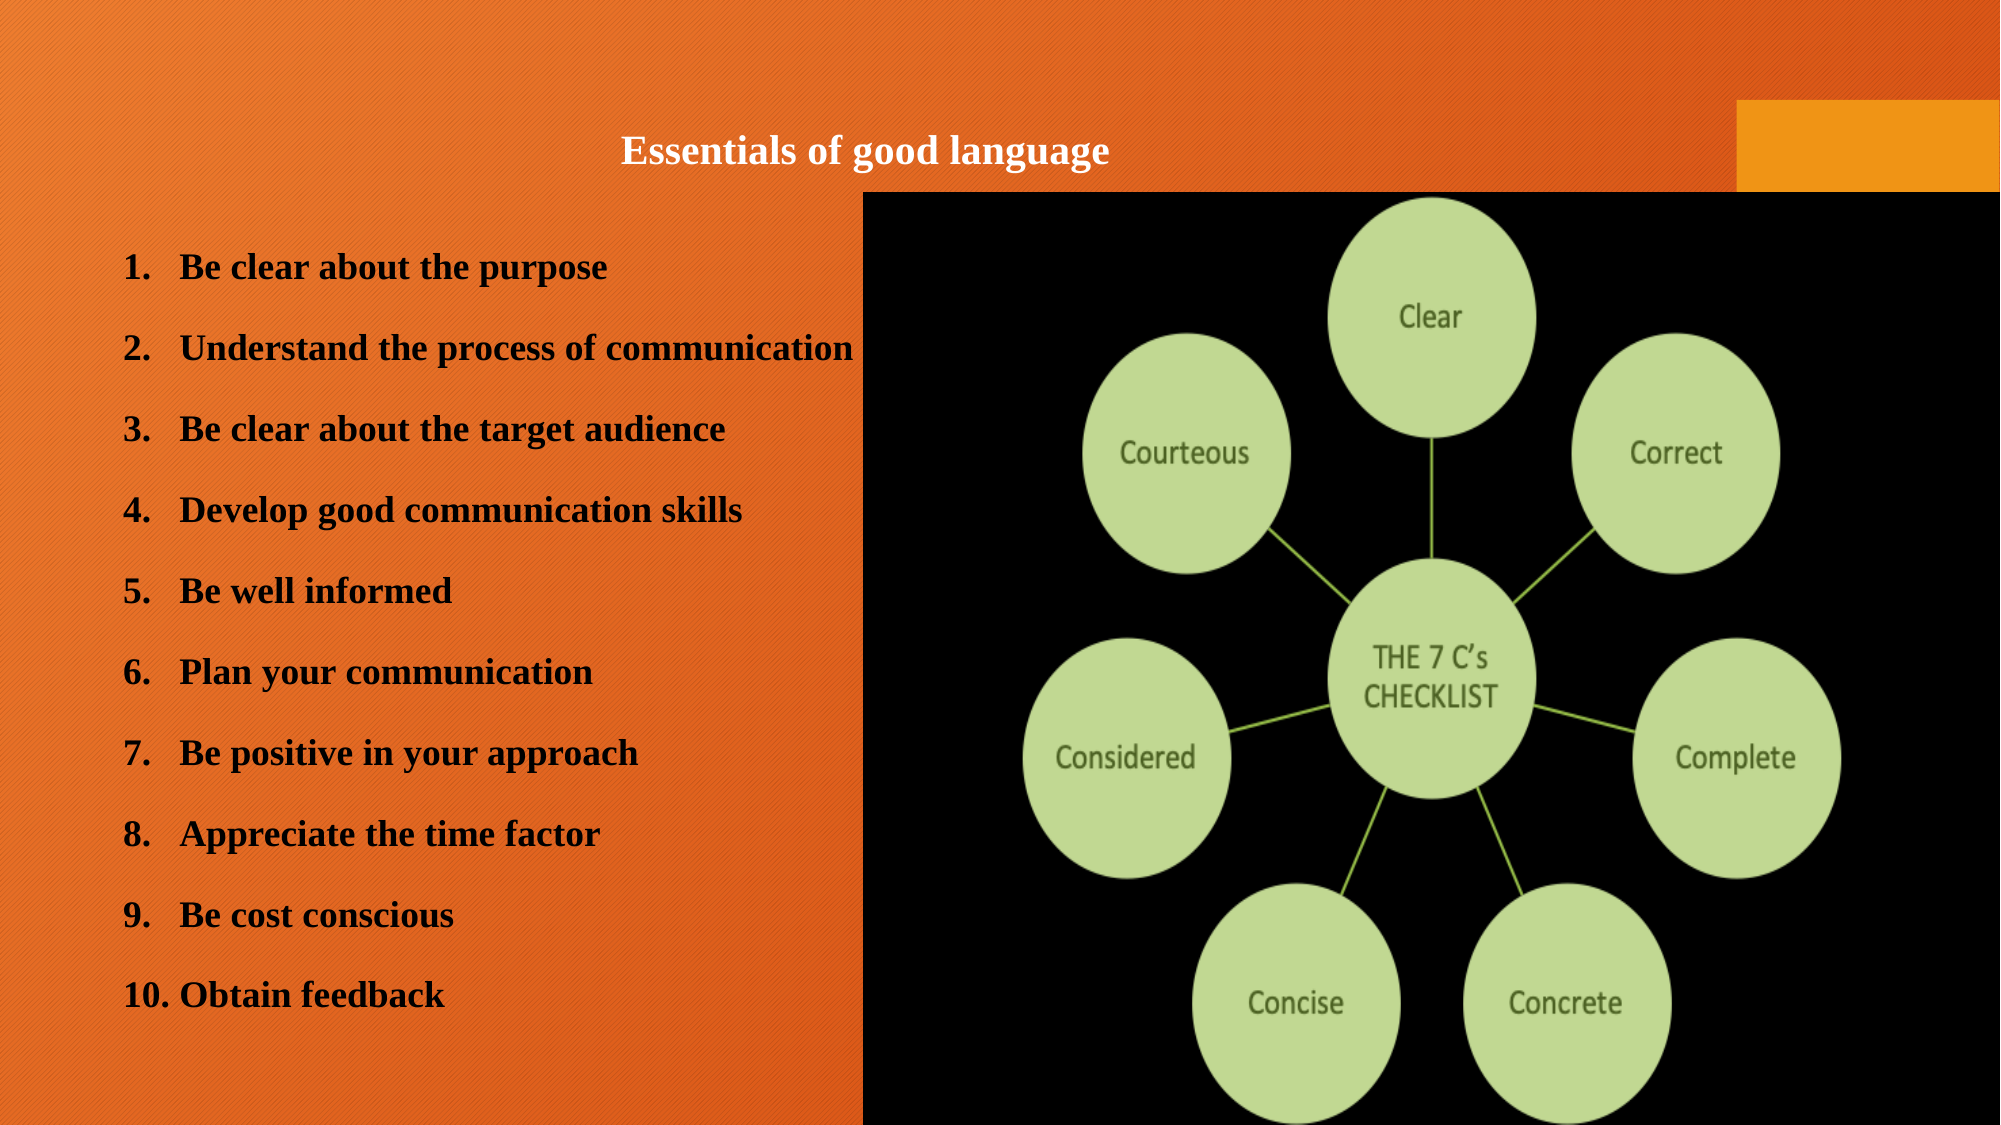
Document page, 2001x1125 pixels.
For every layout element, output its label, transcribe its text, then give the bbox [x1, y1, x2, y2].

text_box Essentials of good language [606, 115, 1126, 181]
picture [862, 191, 2000, 1125]
text_box Be clear about the purpose Understand the process of communication Be clear about the target audience Develop good communication skills Be well informed Plan your communication Be positive in your approach Appreciate the time factor Be cost conscious Obtain feedback [108, 240, 862, 1024]
